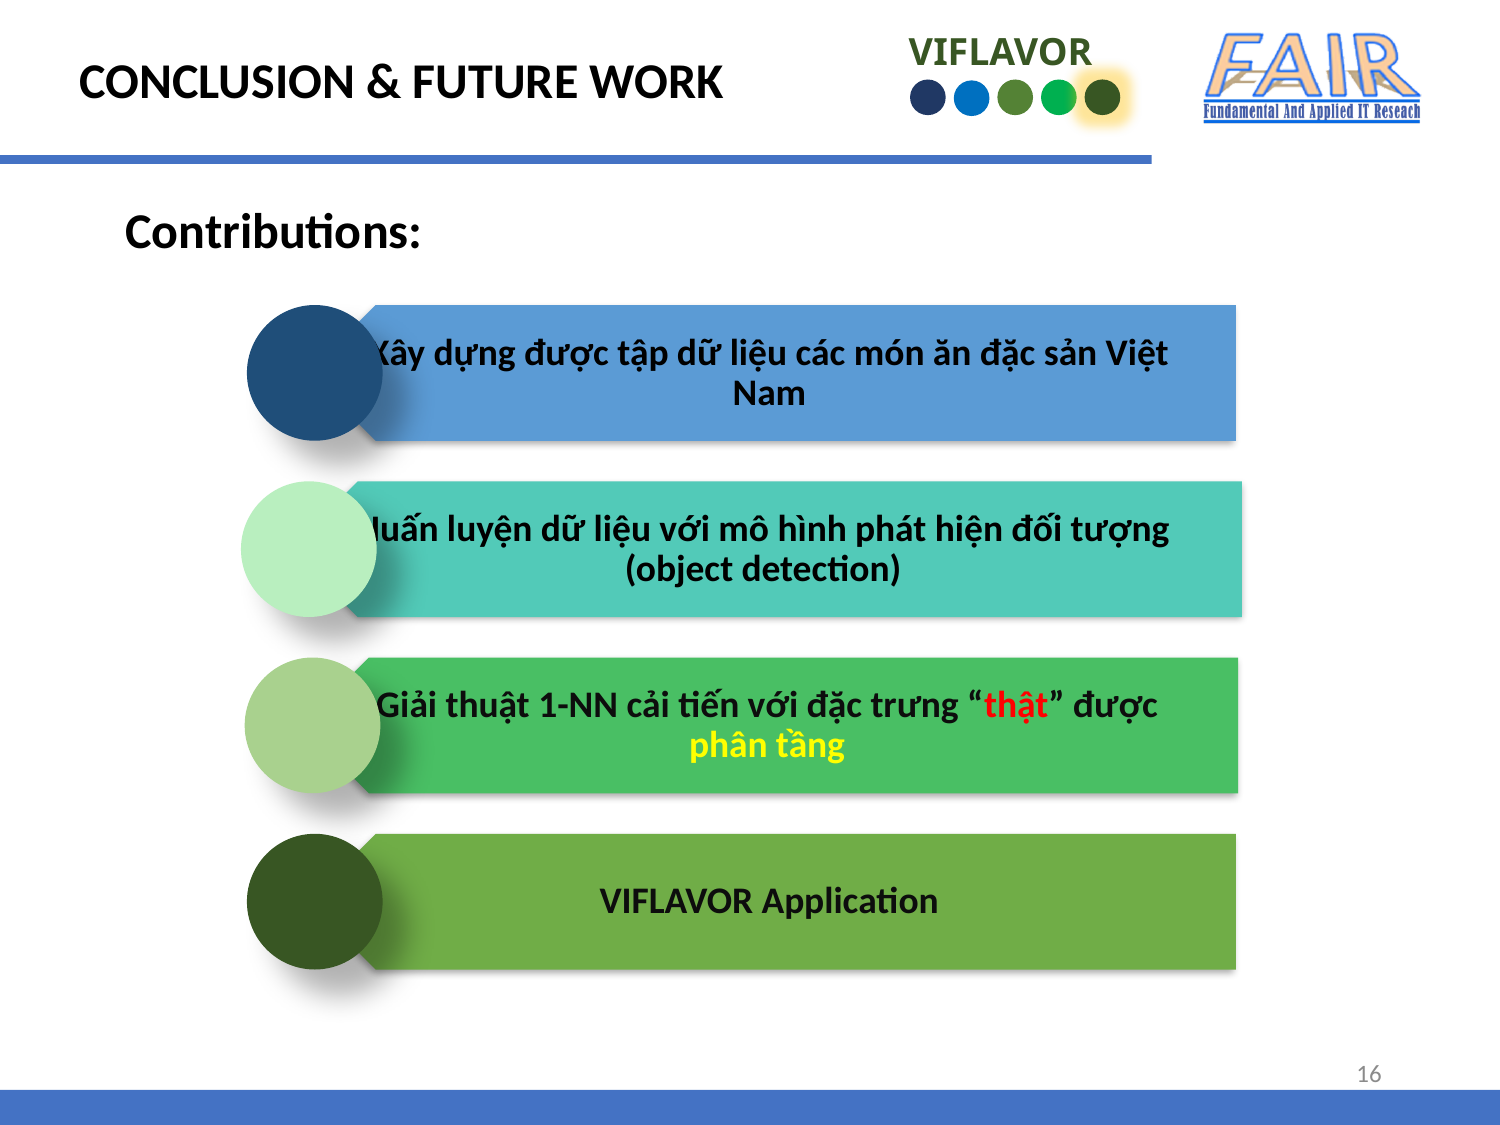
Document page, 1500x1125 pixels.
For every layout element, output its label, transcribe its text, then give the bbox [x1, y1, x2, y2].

text_box [0, 1089, 1500, 1125]
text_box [57, 304, 1427, 970]
slide_number 16 [1059, 1042, 1397, 1103]
picture [1197, 26, 1426, 127]
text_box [894, 20, 1121, 117]
text_box Contributions: [110, 190, 438, 266]
text_box CONCLUSION & FUTURE WORK [64, 41, 740, 117]
text_box [0, 154, 1153, 165]
